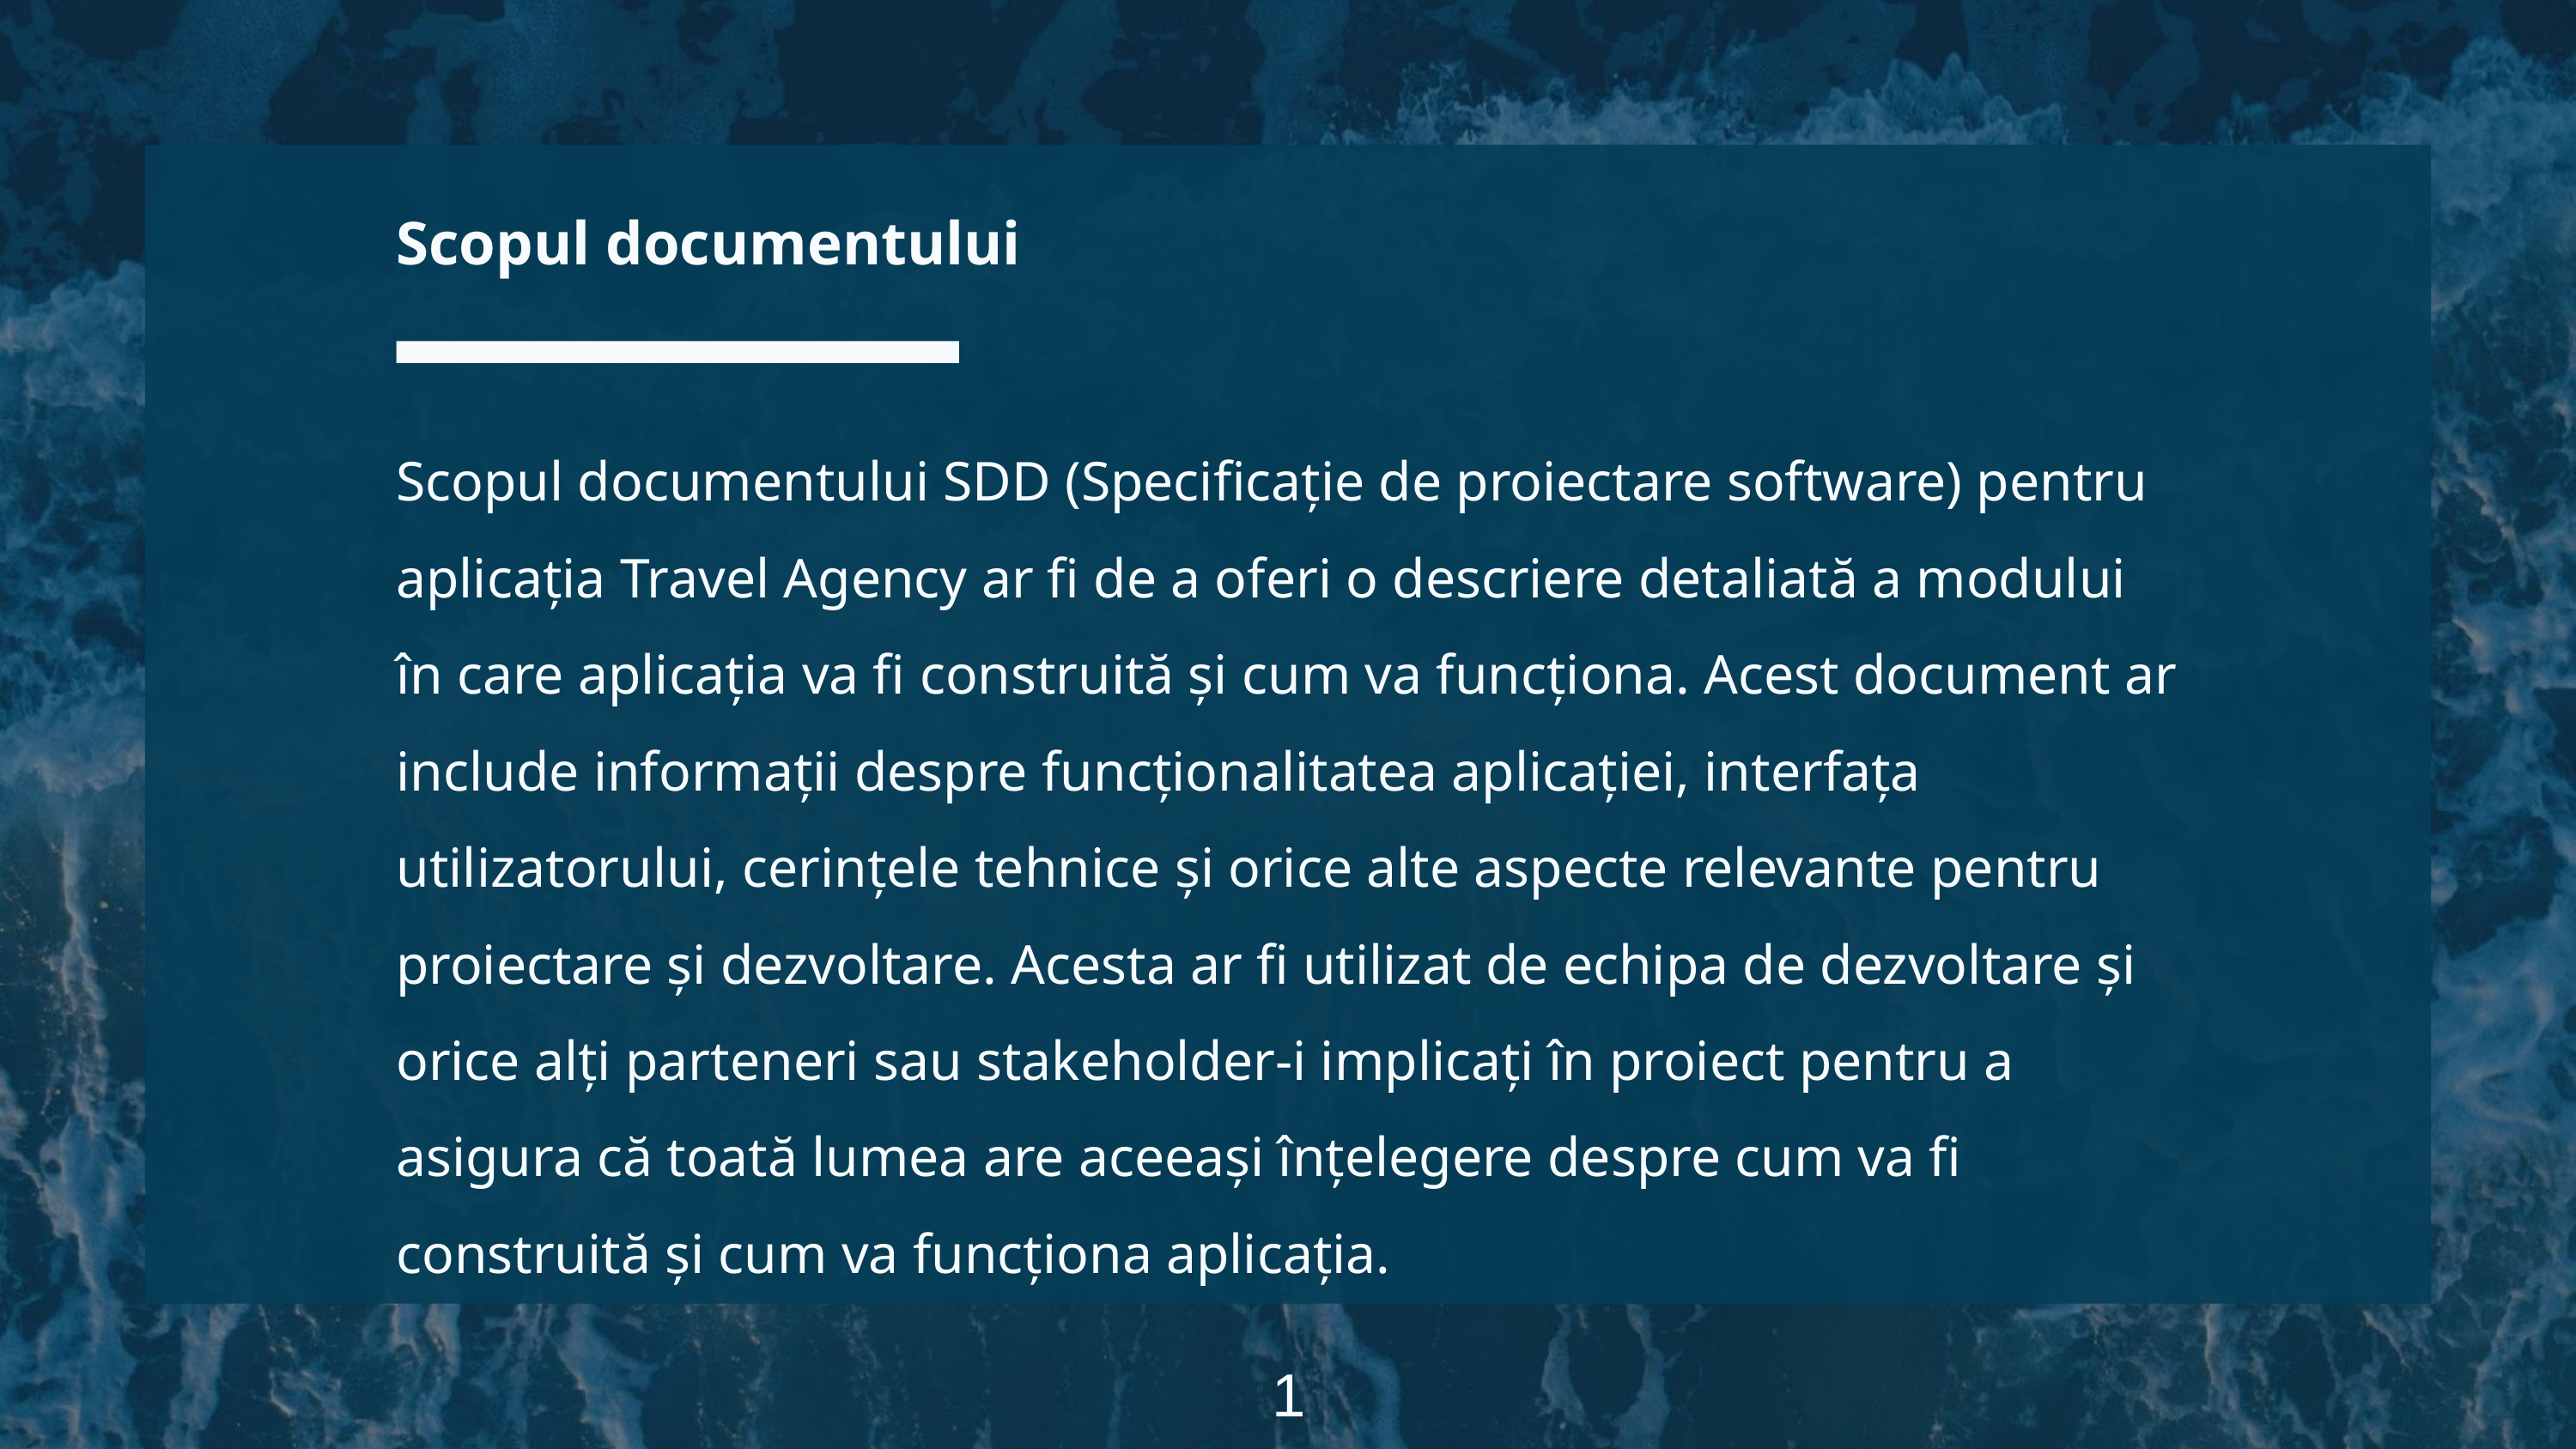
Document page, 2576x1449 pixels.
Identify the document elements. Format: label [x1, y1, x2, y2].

picture [0, 0, 2576, 1449]
text_box [396, 186, 1136, 364]
